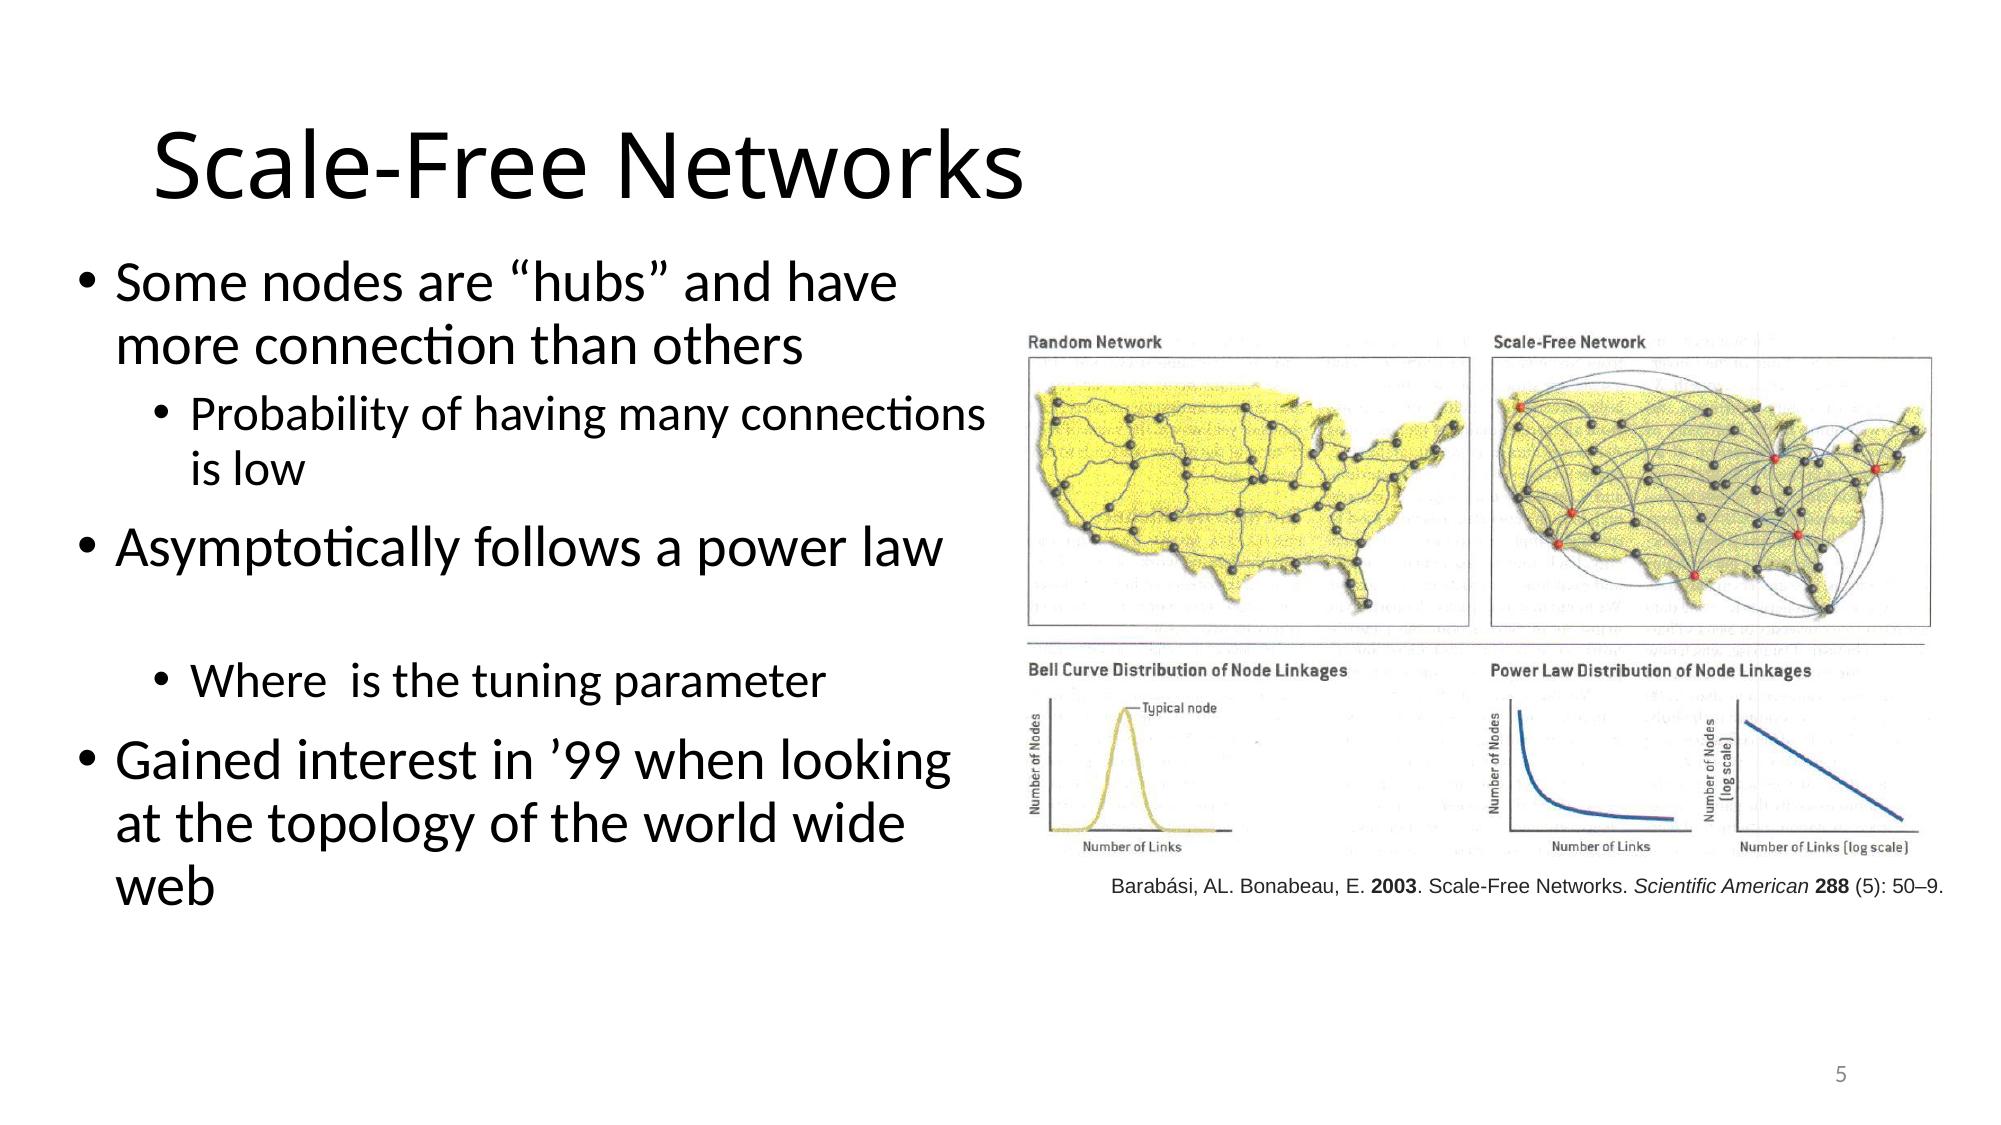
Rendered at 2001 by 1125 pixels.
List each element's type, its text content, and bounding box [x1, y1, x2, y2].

picture [1023, 331, 1938, 858]
title Scale-Free Networks [137, 59, 1863, 278]
slide_number 5 [1412, 1042, 1863, 1103]
text_box Barabási, AL. Bonabeau, E. 2003. Scale-Free Networks. Scientific American 288 (5): 50–9. [1096, 865, 2000, 905]
